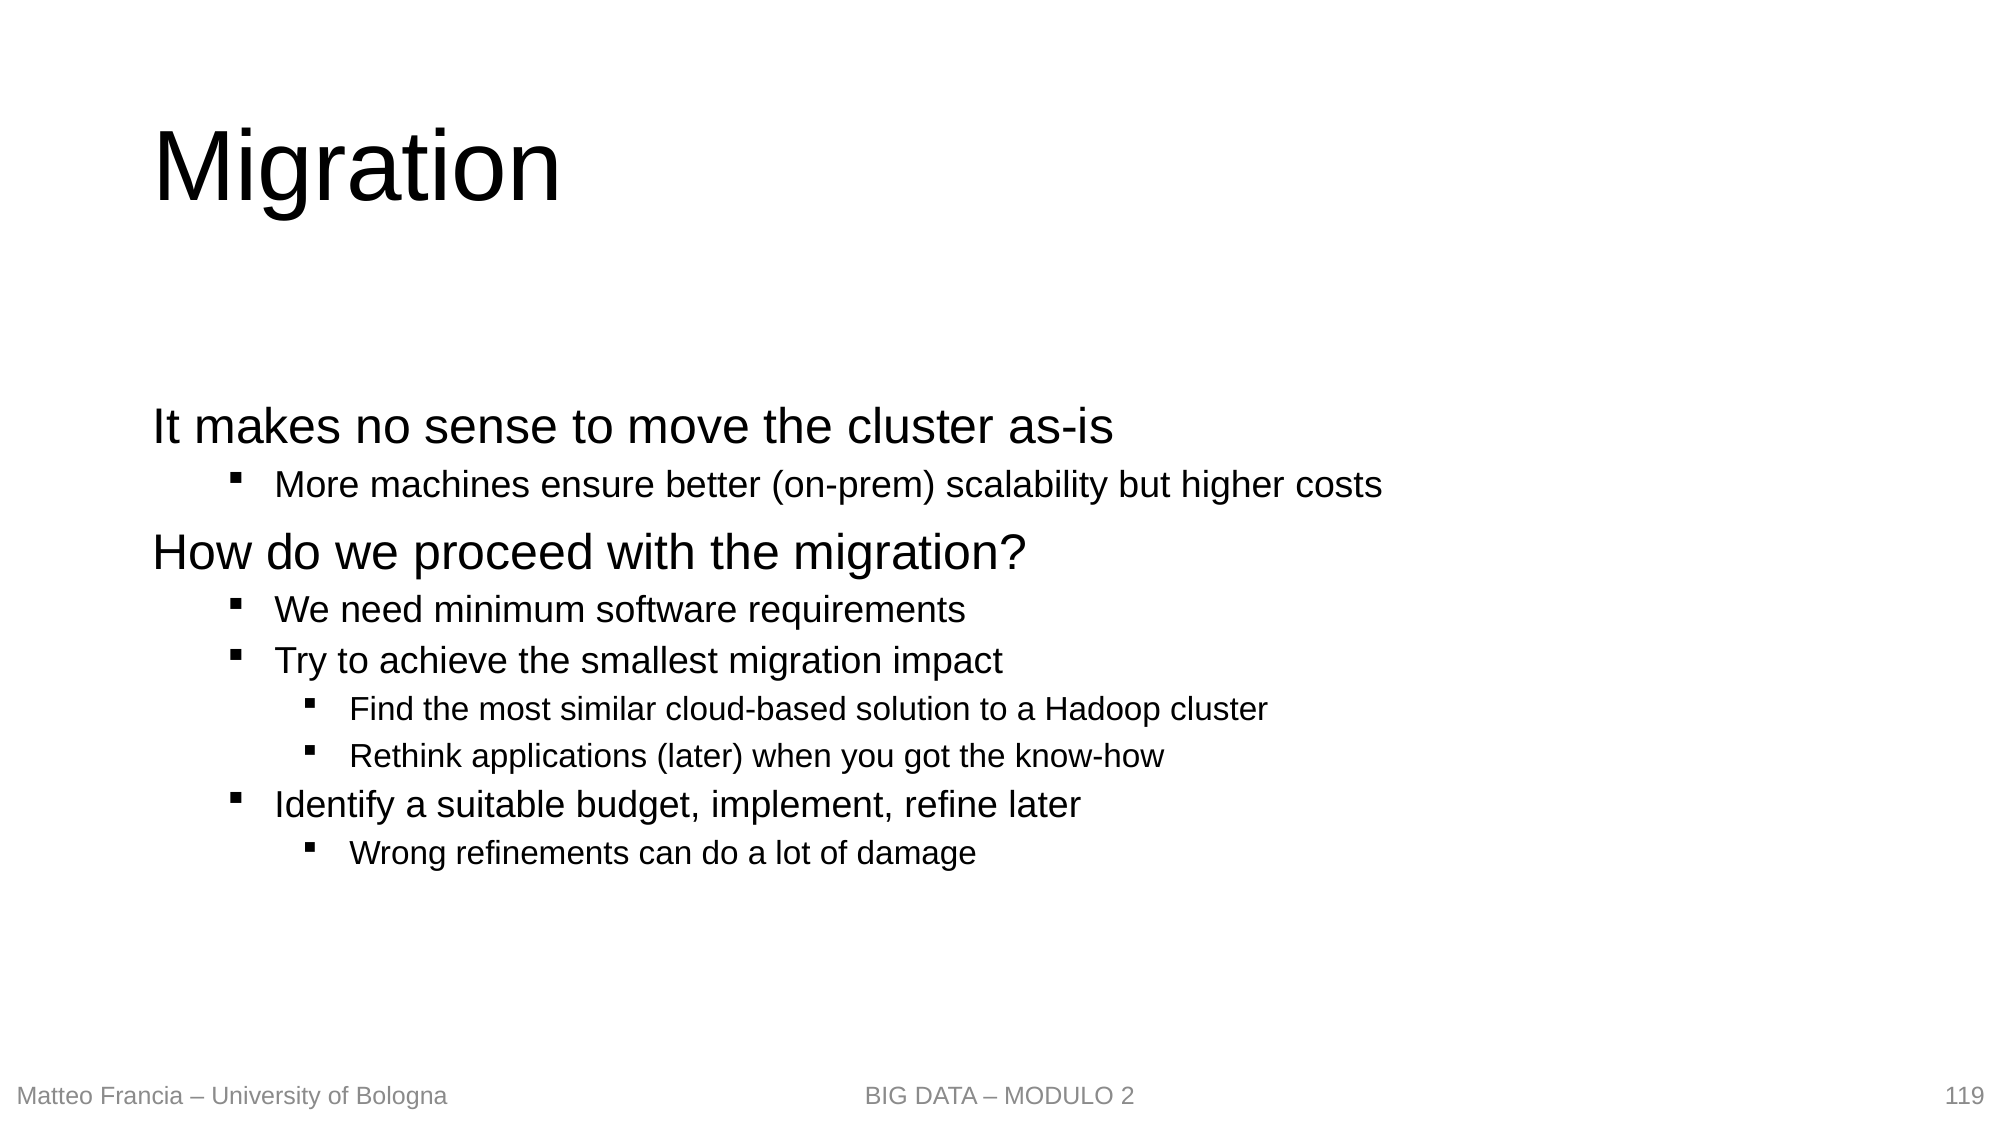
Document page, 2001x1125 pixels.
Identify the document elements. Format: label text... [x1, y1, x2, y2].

title Migration [137, 59, 1863, 278]
slide_number 119 [1550, 1065, 2000, 1125]
footer Matteo Francia – University of Bologna [0, 1065, 466, 1125]
list It makes no sense to move the cluster as-is More machines ensure better (on-prem) scalability but higher costs How do we proceed with the migration? We need minimum software requirements Try to achieve the smallest migration impact Find the most similar cloud-based solution to a Hadoop cluster Rethink applications (later) when you got the know-how Identify a suitable budget, implement, refine later Wrong refinements can do a lot of damage [137, 278, 1863, 993]
